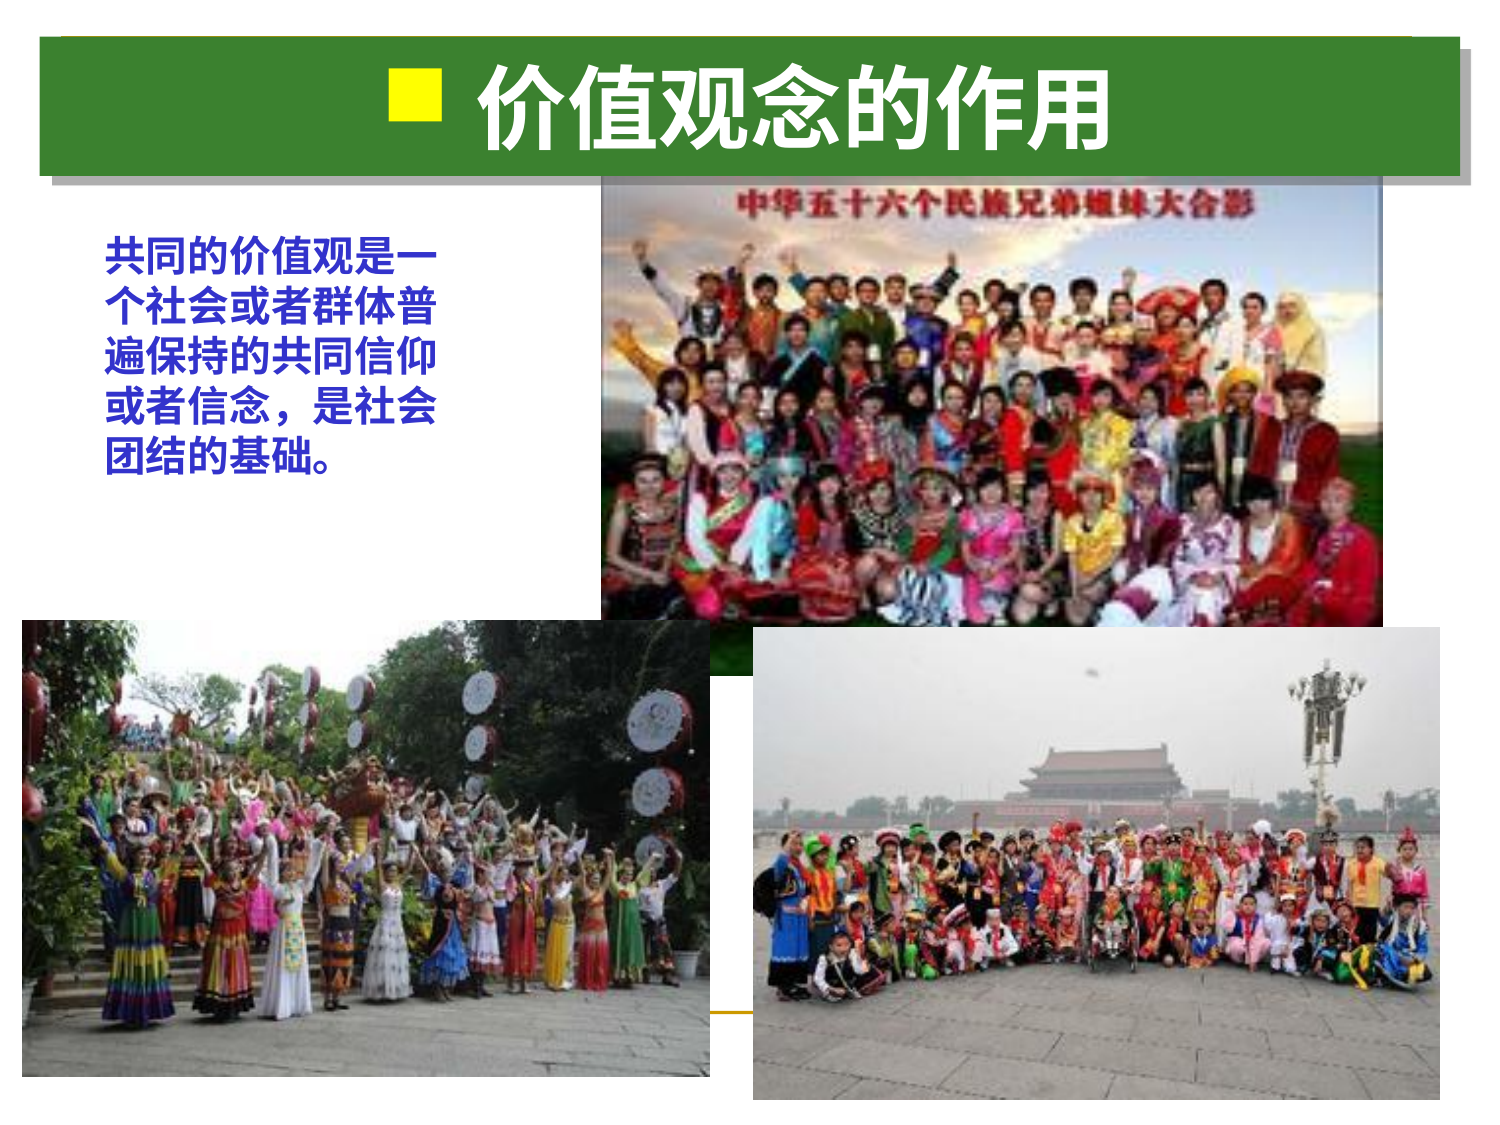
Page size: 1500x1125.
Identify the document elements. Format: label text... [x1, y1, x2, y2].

text_box 共同的价值观是一个社会或者群体普遍保持的共同信仰或者信念，是社会团结的基础。 [89, 221, 464, 487]
text_box 价值观念的作用 [39, 36, 1461, 176]
picture [22, 164, 1440, 1100]
